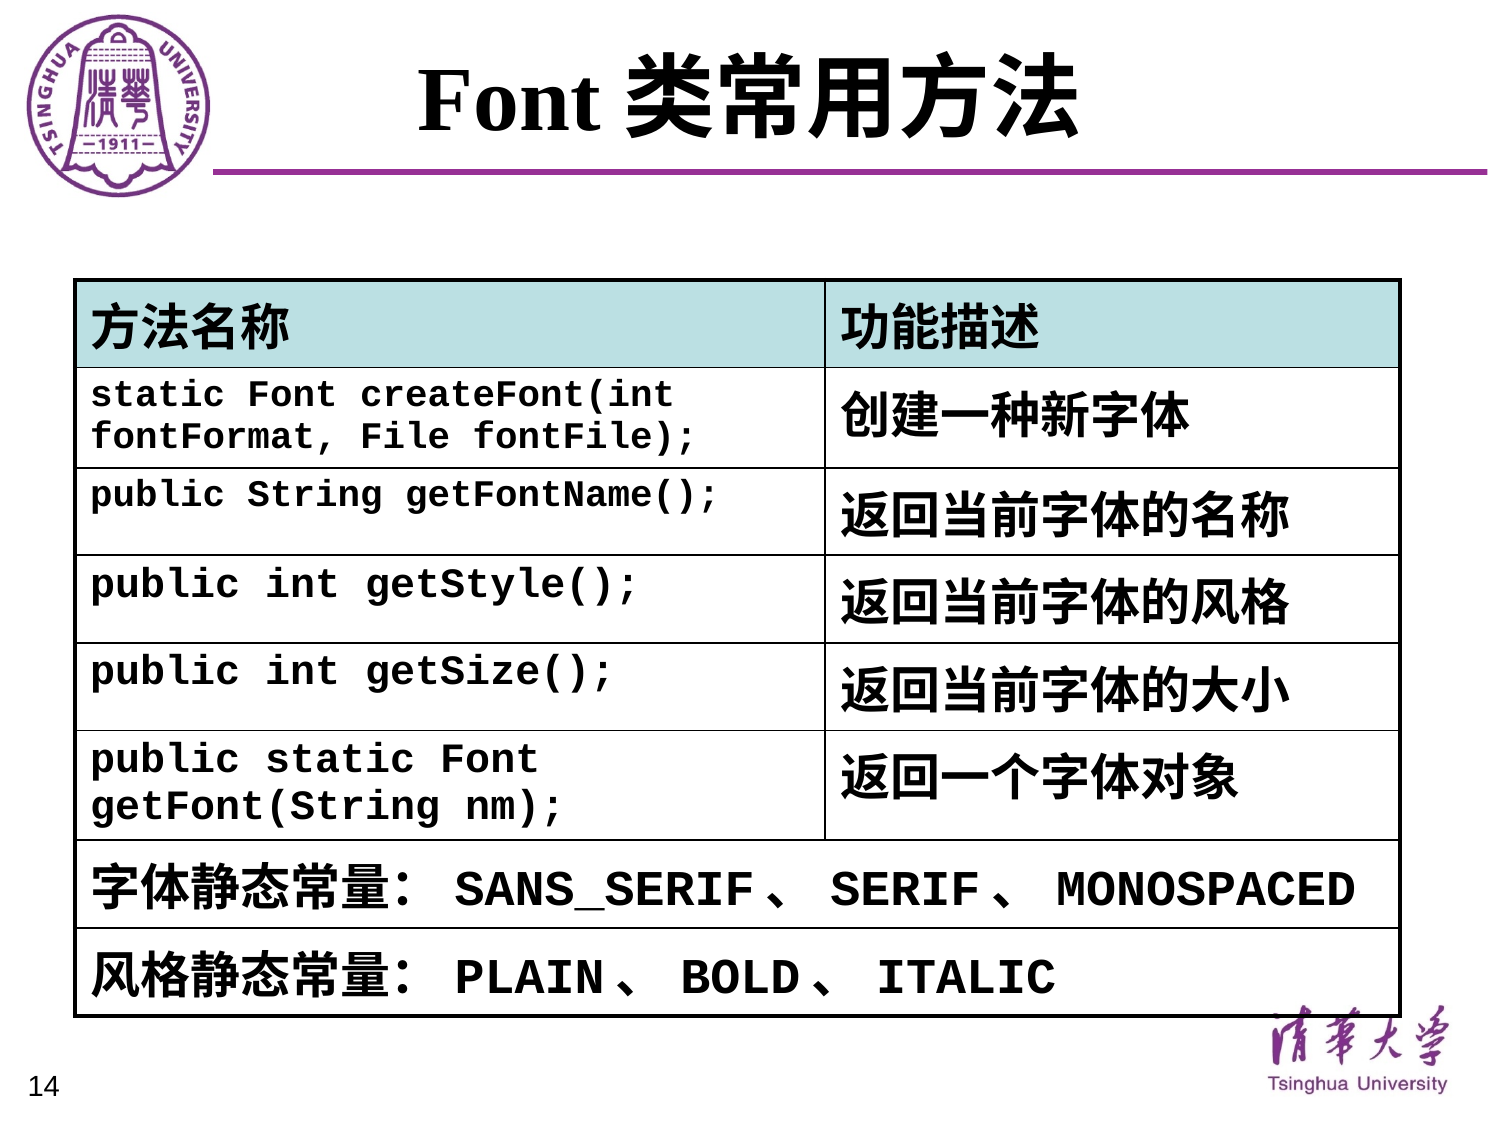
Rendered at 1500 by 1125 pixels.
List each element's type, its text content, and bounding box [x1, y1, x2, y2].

table_cell public static Font getFont(String nm); [77, 731, 824, 839]
table_cell 字体静态常量：SANS_SERIF、SERIF、MONOSPACED [77, 841, 1398, 927]
table_header 功能描述 [826, 282, 1398, 367]
table_cell 返回当前字体的大小 [826, 644, 1398, 730]
table_cell 返回一个字体对象 [826, 731, 1398, 839]
table_cell public int getStyle(); [77, 556, 824, 642]
title Font类常用方法 [24, 37, 1476, 151]
table_cell public int getSize(); [77, 644, 824, 730]
picture [1262, 999, 1454, 1101]
table_cell 创建一种新字体 [826, 368, 1398, 467]
footer 14 [12, 1059, 176, 1125]
picture [24, 151, 213, 200]
table_cell 风格静态常量：PLAIN、BOLD、ITALIC [77, 929, 1398, 1014]
table_cell 返回当前字体的风格 [826, 556, 1398, 642]
table_cell static Font createFont(int fontFormat, File fontFile); [77, 368, 824, 467]
table_cell public String getFontName(); [77, 469, 824, 554]
picture [24, 12, 213, 37]
table_cell 返回当前字体的名称 [826, 469, 1398, 554]
table_header 方法名称 [77, 282, 824, 367]
